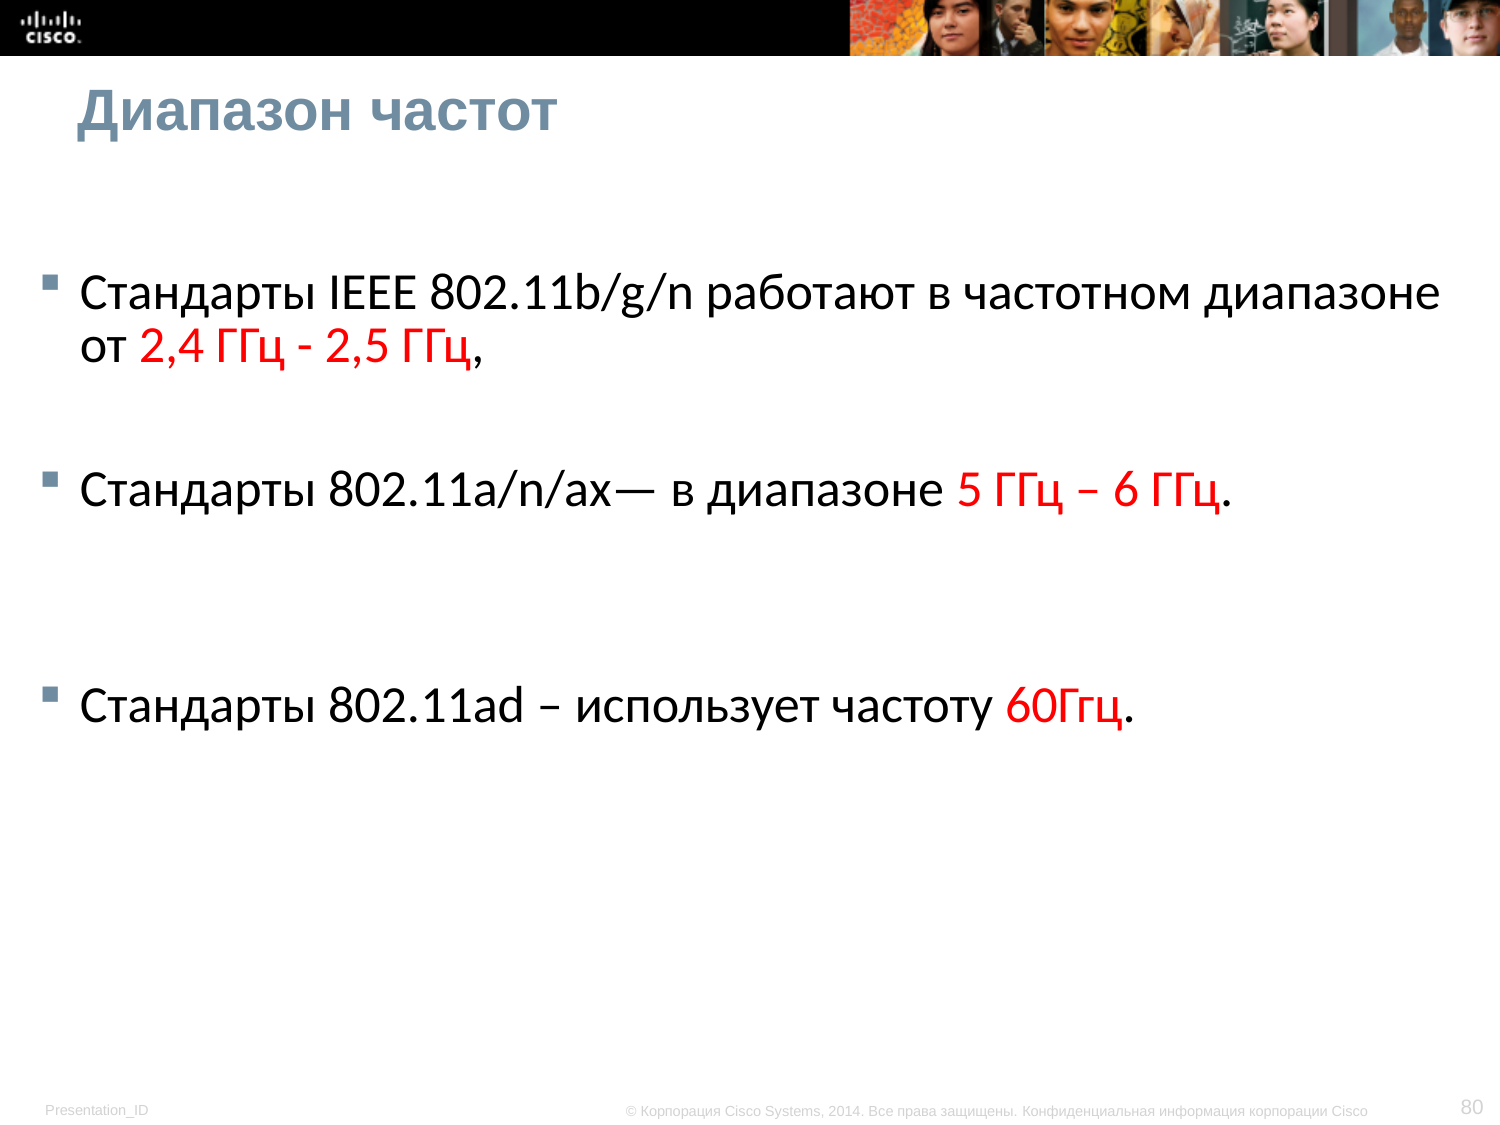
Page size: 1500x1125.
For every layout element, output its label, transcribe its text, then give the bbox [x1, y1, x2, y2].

picture [0, 0, 1500, 56]
title Диапазон частот [64, 66, 1469, 151]
list Стандарты IEEE 802.11b/g/n работают в частотном диапазоне от 2,4 ГГц - 2,5 ГГц, Стандарты 802.11a/n/aх— в диапазоне 5 ГГц – 6 ГГц. Стандарты 802.11ad – использует частоту 60Ггц. [24, 178, 1476, 1086]
